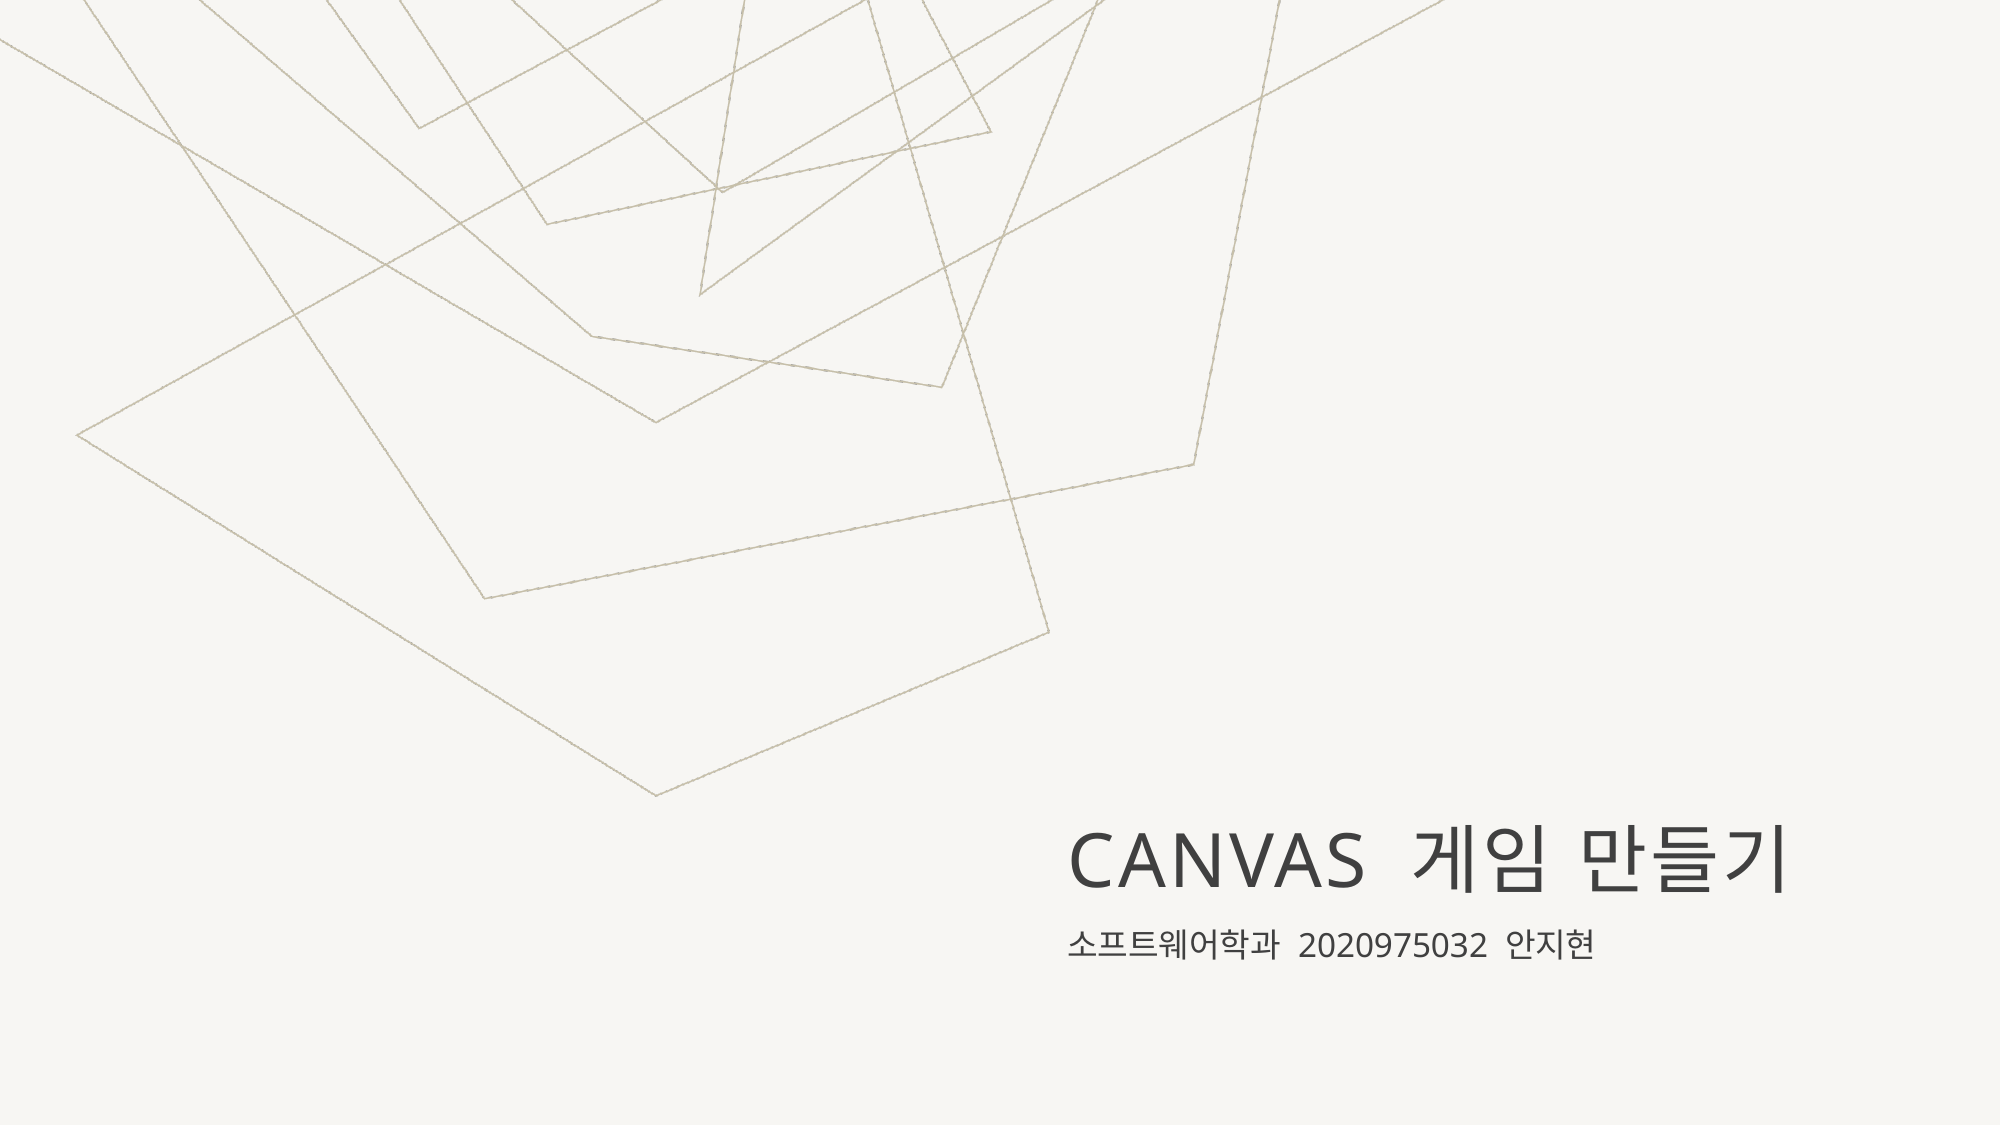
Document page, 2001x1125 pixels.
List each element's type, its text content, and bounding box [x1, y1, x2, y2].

picture [0, 0, 1557, 830]
title Canvas 게임 만들기 [1052, 727, 1864, 912]
subtitle 소프트웨어학과 2020975032 안지현 [1052, 916, 1864, 982]
